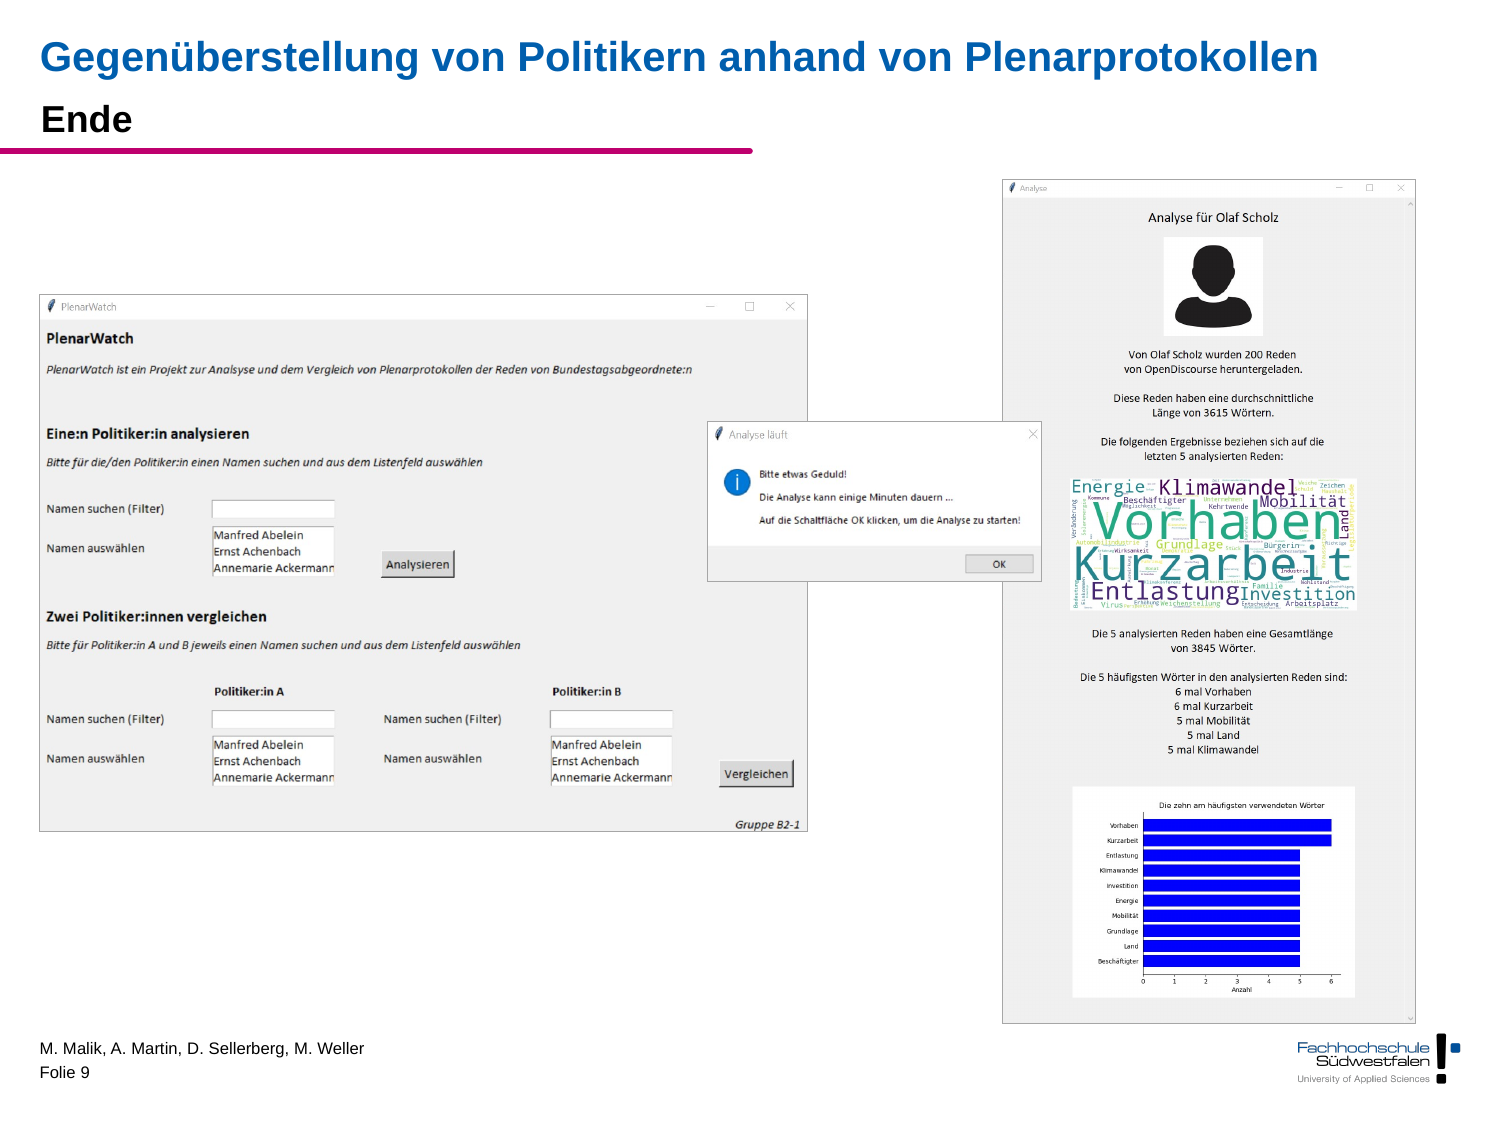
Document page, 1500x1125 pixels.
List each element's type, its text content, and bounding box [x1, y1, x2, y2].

list Ende [40, 88, 1459, 149]
picture [706, 178, 1416, 1024]
title Gegenüberstellung von Politikern anhand von Plenarprotokollen [39, 30, 1460, 88]
footer M. Malik, A. Martin, D. Sellerberg, M. Weller [39, 1037, 1160, 1061]
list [39, 293, 808, 832]
